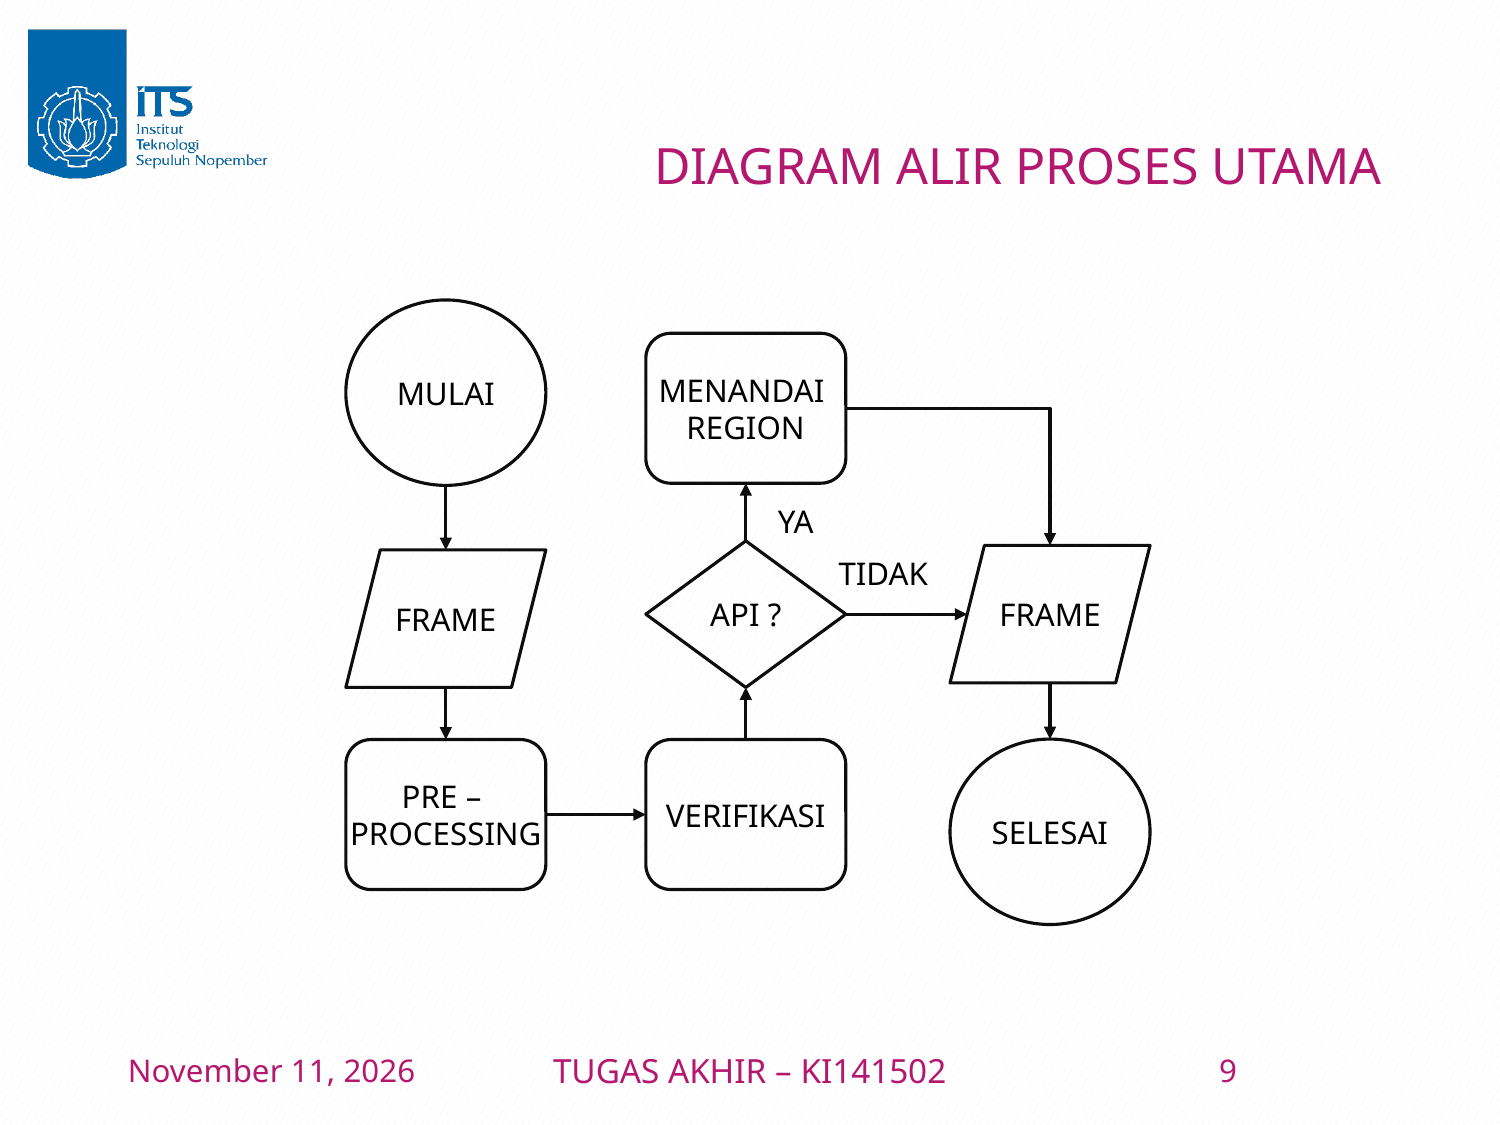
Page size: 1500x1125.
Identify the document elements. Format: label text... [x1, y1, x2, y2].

picture [19, 21, 274, 187]
text_box FRAME [950, 545, 1151, 683]
title DIAGRAM ALIR PROSES UTAMA [103, 59, 1397, 278]
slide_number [103, 1042, 441, 1103]
slide_number 9 [1059, 1042, 1397, 1103]
text_box MULAI [345, 299, 546, 486]
text_box FRAME [345, 549, 546, 688]
text_box YA [695, 495, 896, 548]
text_box MENANDAI REGION [645, 333, 846, 484]
text_box VERIFIKASI [645, 739, 846, 890]
footer TUGAS AKHIR – KI141502 [496, 1042, 1004, 1103]
text_box PRE – PROCESSING [345, 739, 546, 890]
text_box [845, 408, 1050, 546]
text_box SELESAI [950, 739, 1151, 925]
text_box API ? [645, 548, 845, 687]
text_box TIDAK [783, 547, 984, 600]
